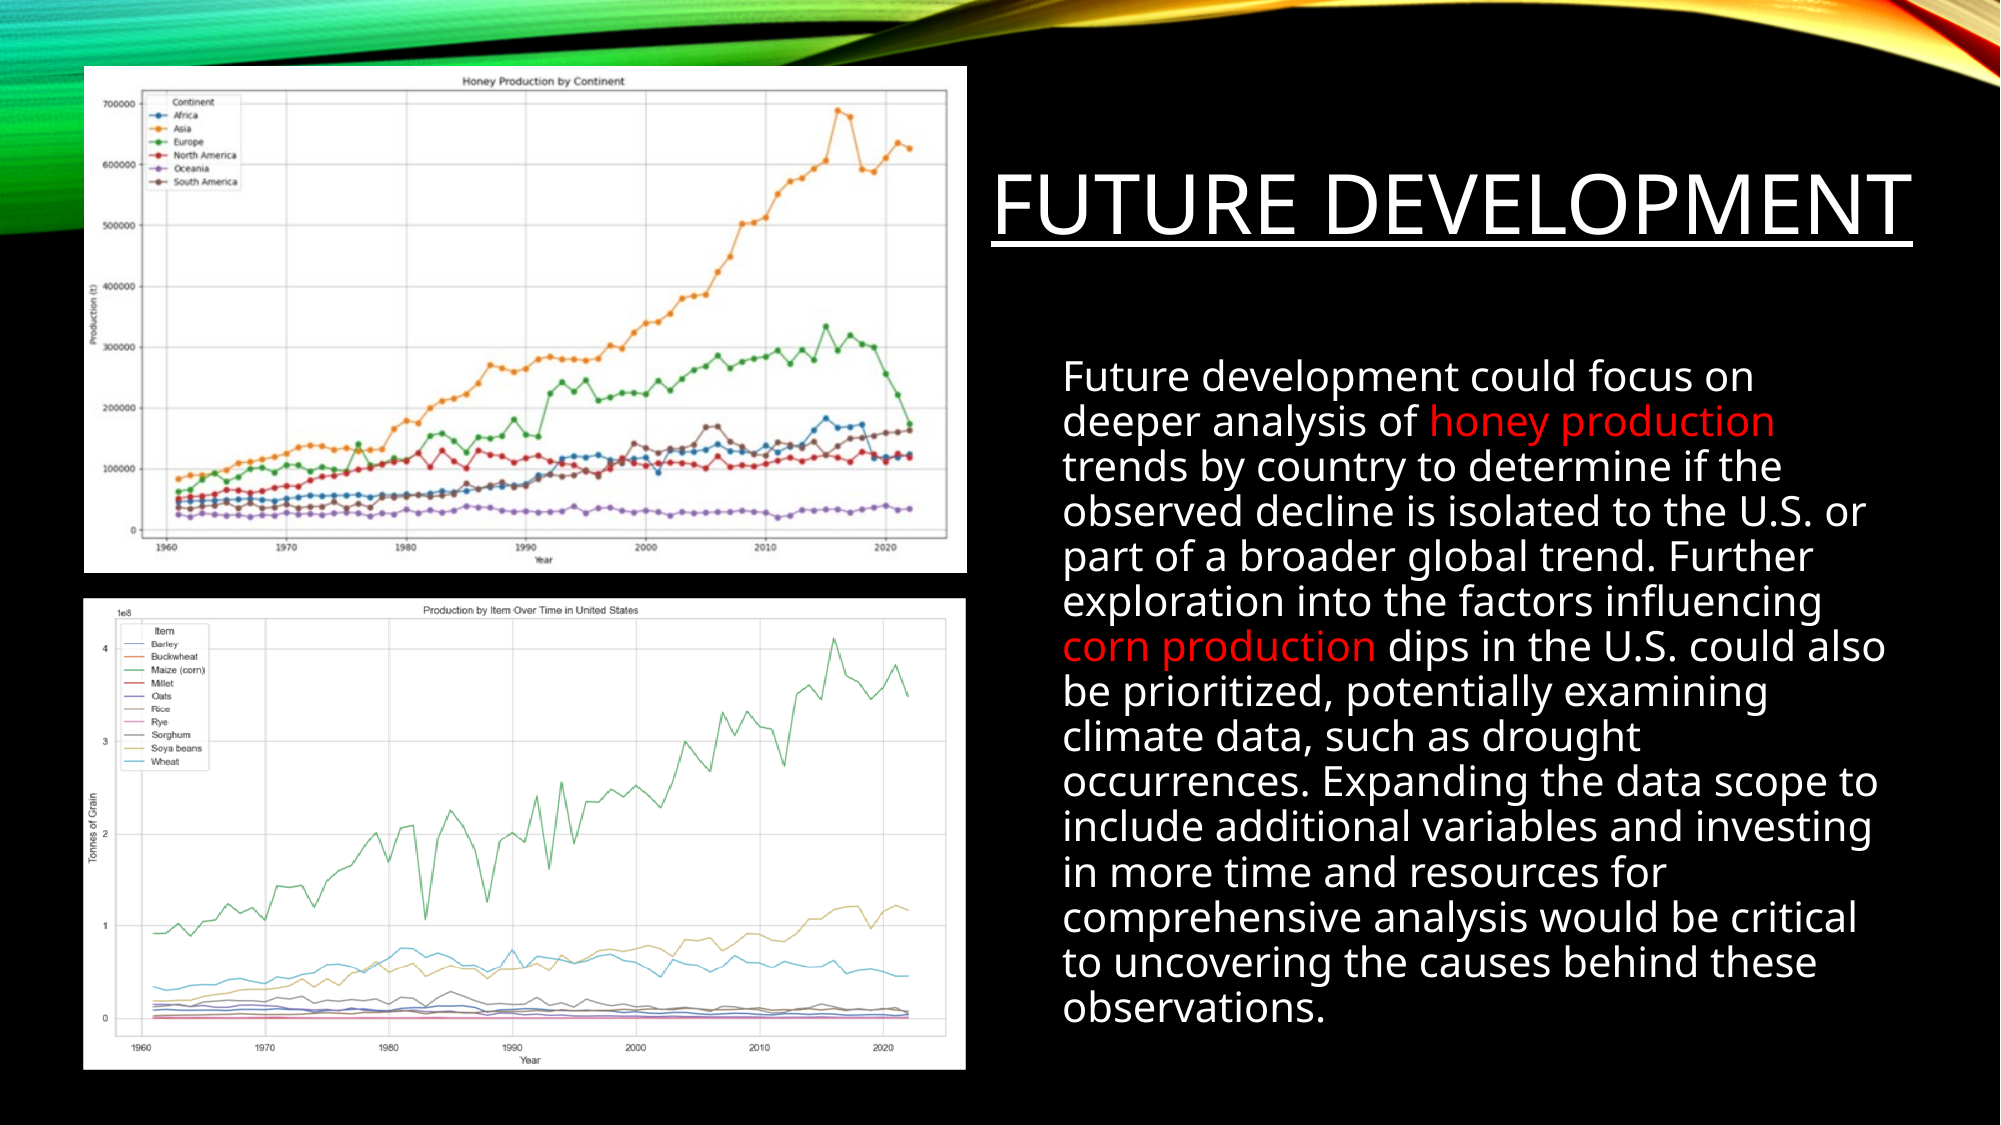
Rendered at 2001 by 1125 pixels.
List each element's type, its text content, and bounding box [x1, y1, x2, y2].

title Future Development [967, 101, 1929, 314]
picture [0, 0, 2000, 1084]
list Future development could focus on deeper analysis of honey production trends by country to determine if the observed decline is isolated to the U.S. or part of a broader global trend. Further exploration into the factors influencing corn production dips in the U.S. could also be prioritized, potentially examining climate data, such as drought occurrences. Expanding the data scope to include additional variables and investing in more time and resources for comprehensive analysis would be critical to uncovering the causes behind these observations. [1047, 347, 1906, 1056]
